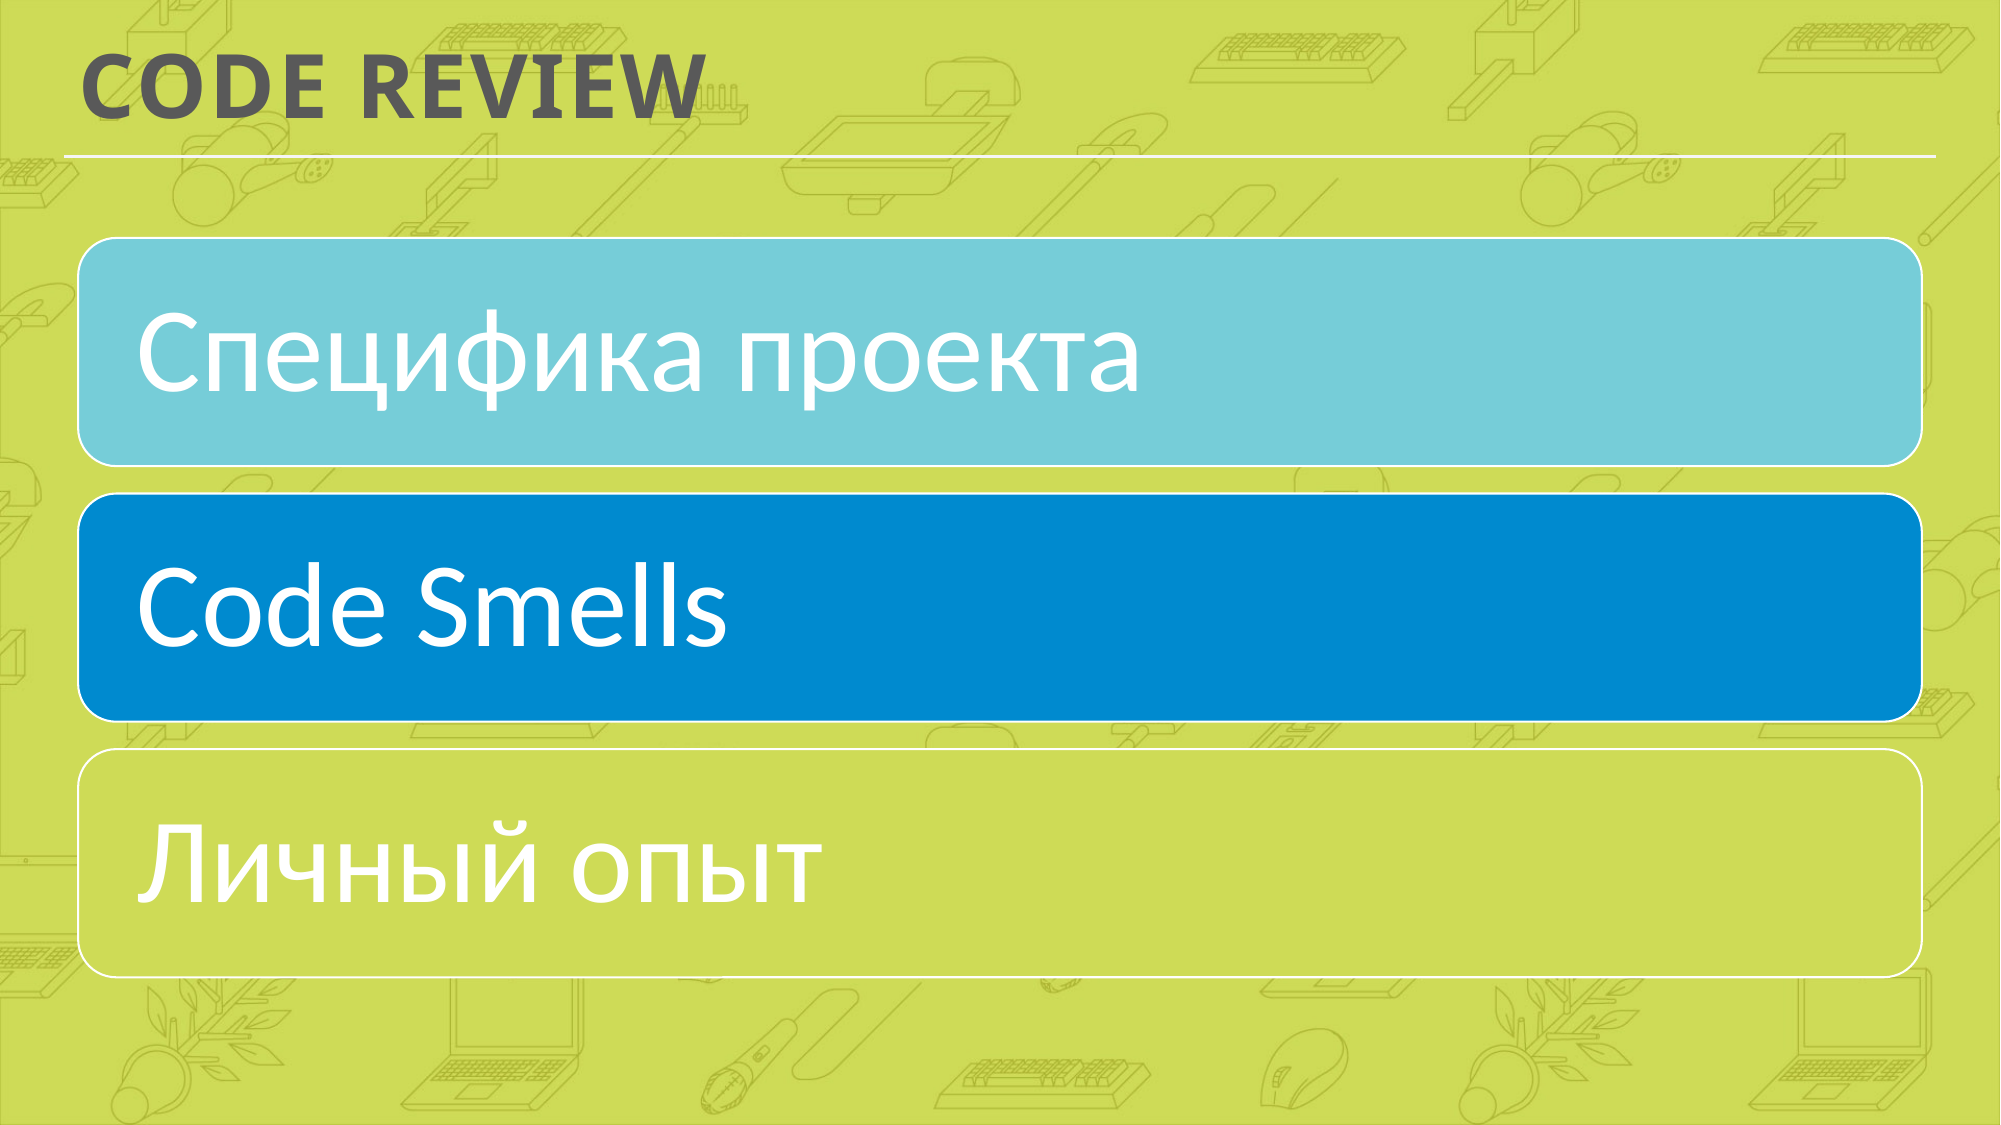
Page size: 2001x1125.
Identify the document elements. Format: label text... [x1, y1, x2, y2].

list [78, 236, 1922, 980]
title Code review [78, 50, 1922, 116]
picture [0, 0, 2000, 1125]
